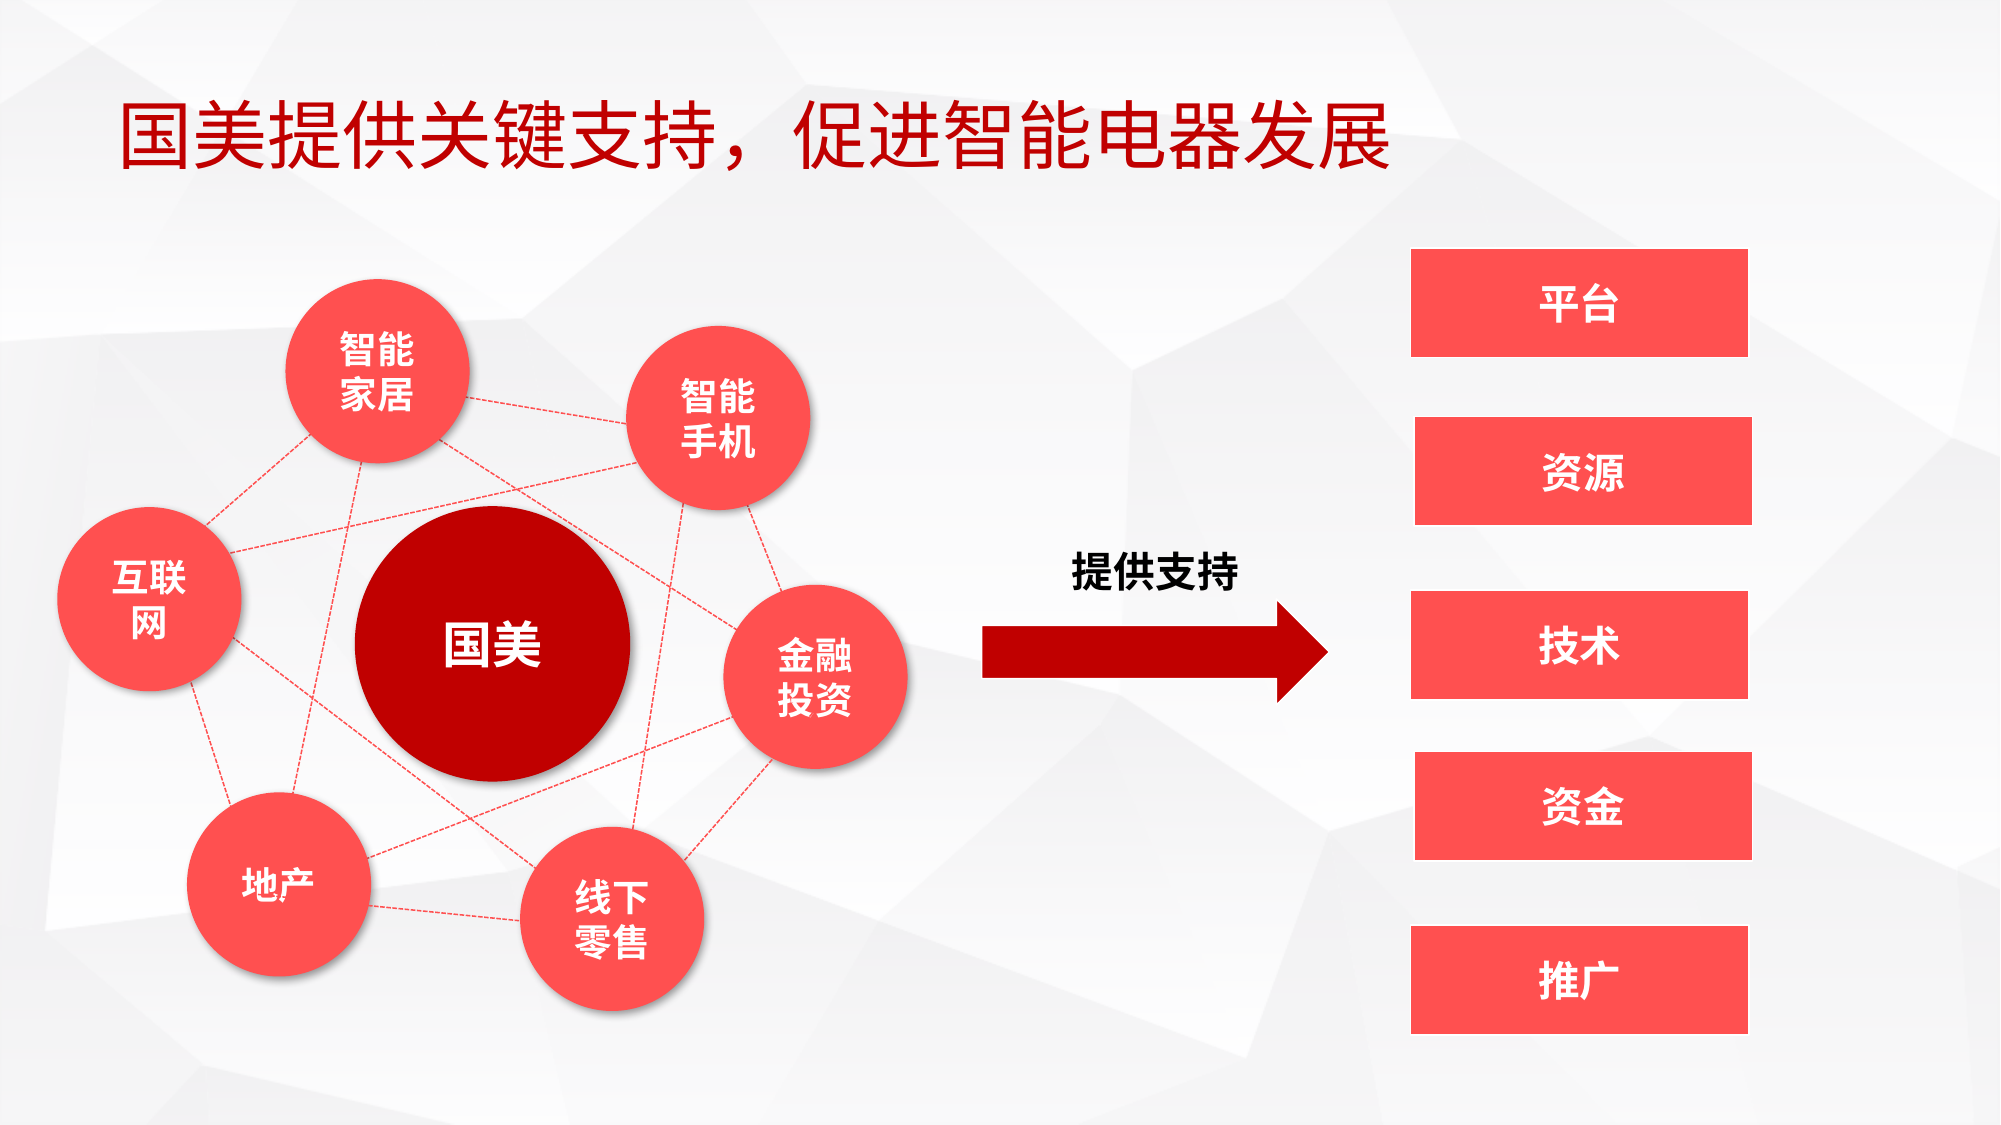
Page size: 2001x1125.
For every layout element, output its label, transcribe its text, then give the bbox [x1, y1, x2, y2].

picture [0, 0, 2000, 1125]
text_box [57, 279, 908, 1011]
text_box 平台 [1410, 248, 1750, 358]
title 国美提供关键支持，促进智能电器发展 [102, 80, 1898, 188]
text_box 资金 [1414, 751, 1753, 862]
text_box 推广 [1410, 925, 1750, 1035]
text_box 技术 [1410, 590, 1750, 700]
text_box 提供支持 [1057, 538, 1254, 604]
text_box 资源 [1414, 416, 1753, 527]
text_box [981, 598, 1330, 706]
